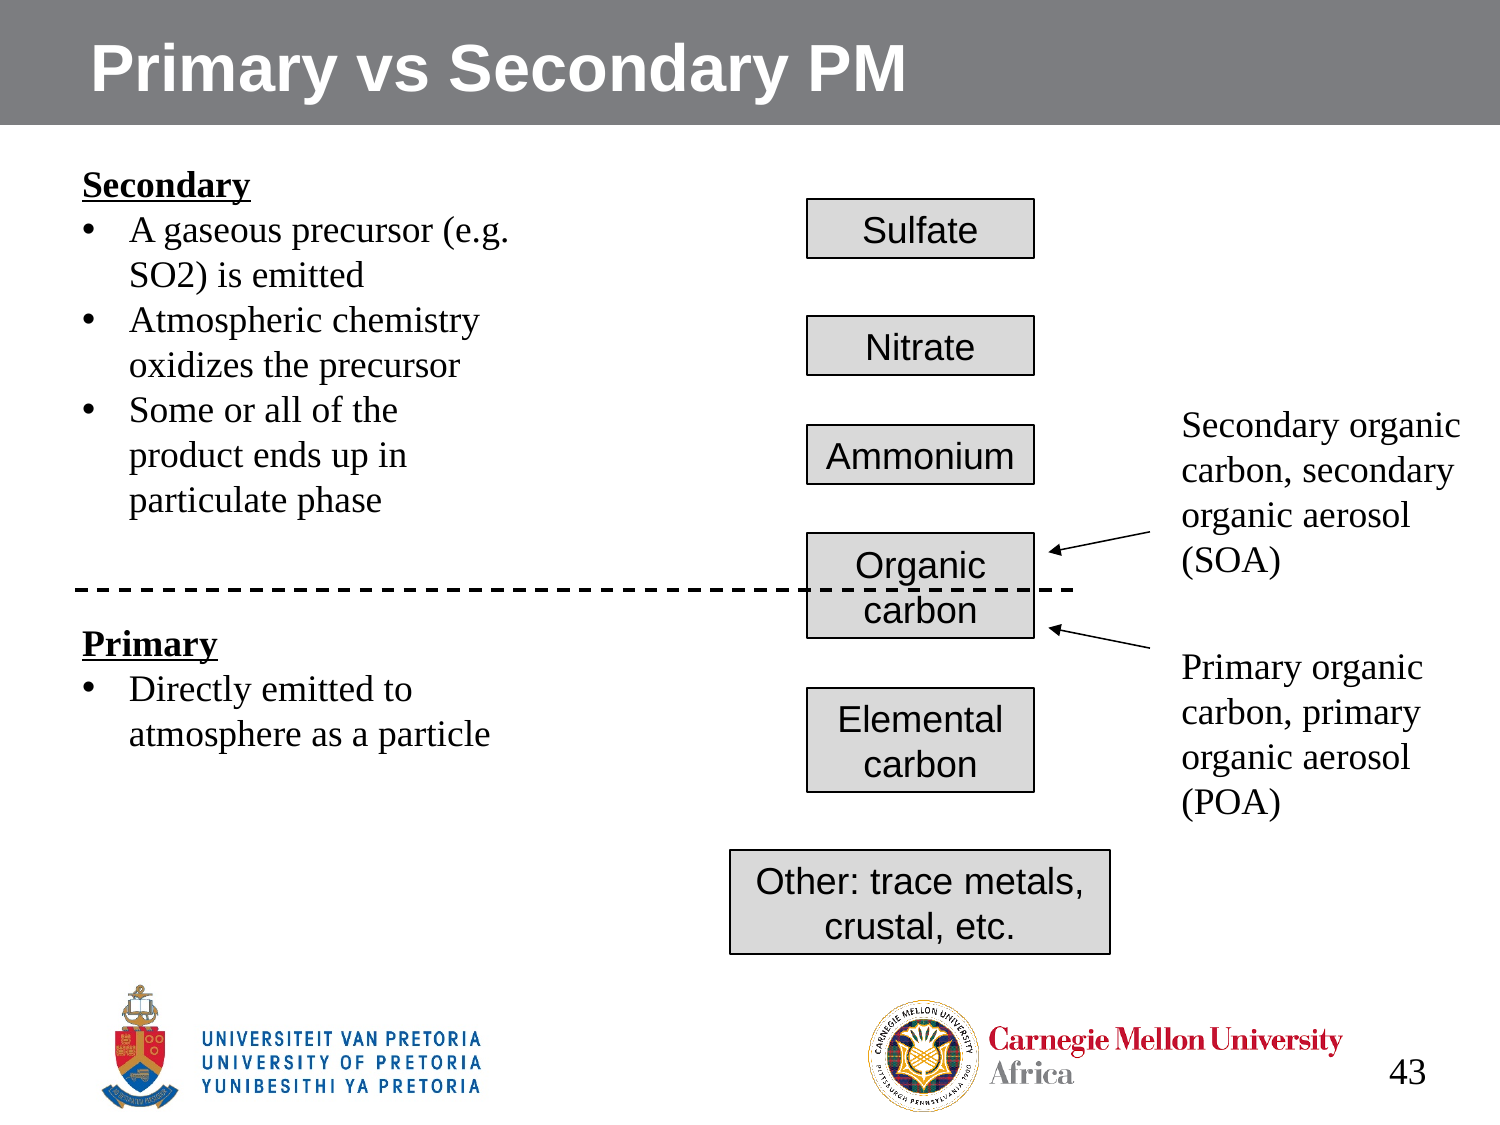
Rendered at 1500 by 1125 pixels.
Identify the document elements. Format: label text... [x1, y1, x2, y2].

text_box Secondary organic carbon, secondary organic aerosol (SOA) [1166, 393, 1500, 588]
title Primary vs Secondary PM [75, 12, 1425, 113]
picture [989, 1026, 1343, 1084]
text_box Ammonium [807, 424, 1034, 485]
text_box Organic carbon [807, 533, 1034, 589]
picture [92, 980, 495, 1112]
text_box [1048, 531, 1151, 553]
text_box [1048, 627, 1151, 649]
text_box Other: trace metals, crustal, etc. [730, 849, 1111, 955]
text_box Sulfate [807, 198, 1034, 259]
text_box Primary organic carbon, primary organic aerosol (POA) [1166, 634, 1500, 830]
text_box Primary Directly emitted to atmosphere as a particle [67, 611, 529, 762]
picture [868, 1000, 979, 1112]
text_box Organic carbon [807, 598, 1034, 639]
text_box Nitrate [807, 315, 1034, 376]
text_box Elemental carbon [807, 687, 1034, 793]
text_box Secondary A gaseous precursor (e.g. SO2) is emitted Atmospheric chemistry oxidizes the precursor Some or all of the product ends up in particulate phase [67, 153, 529, 528]
